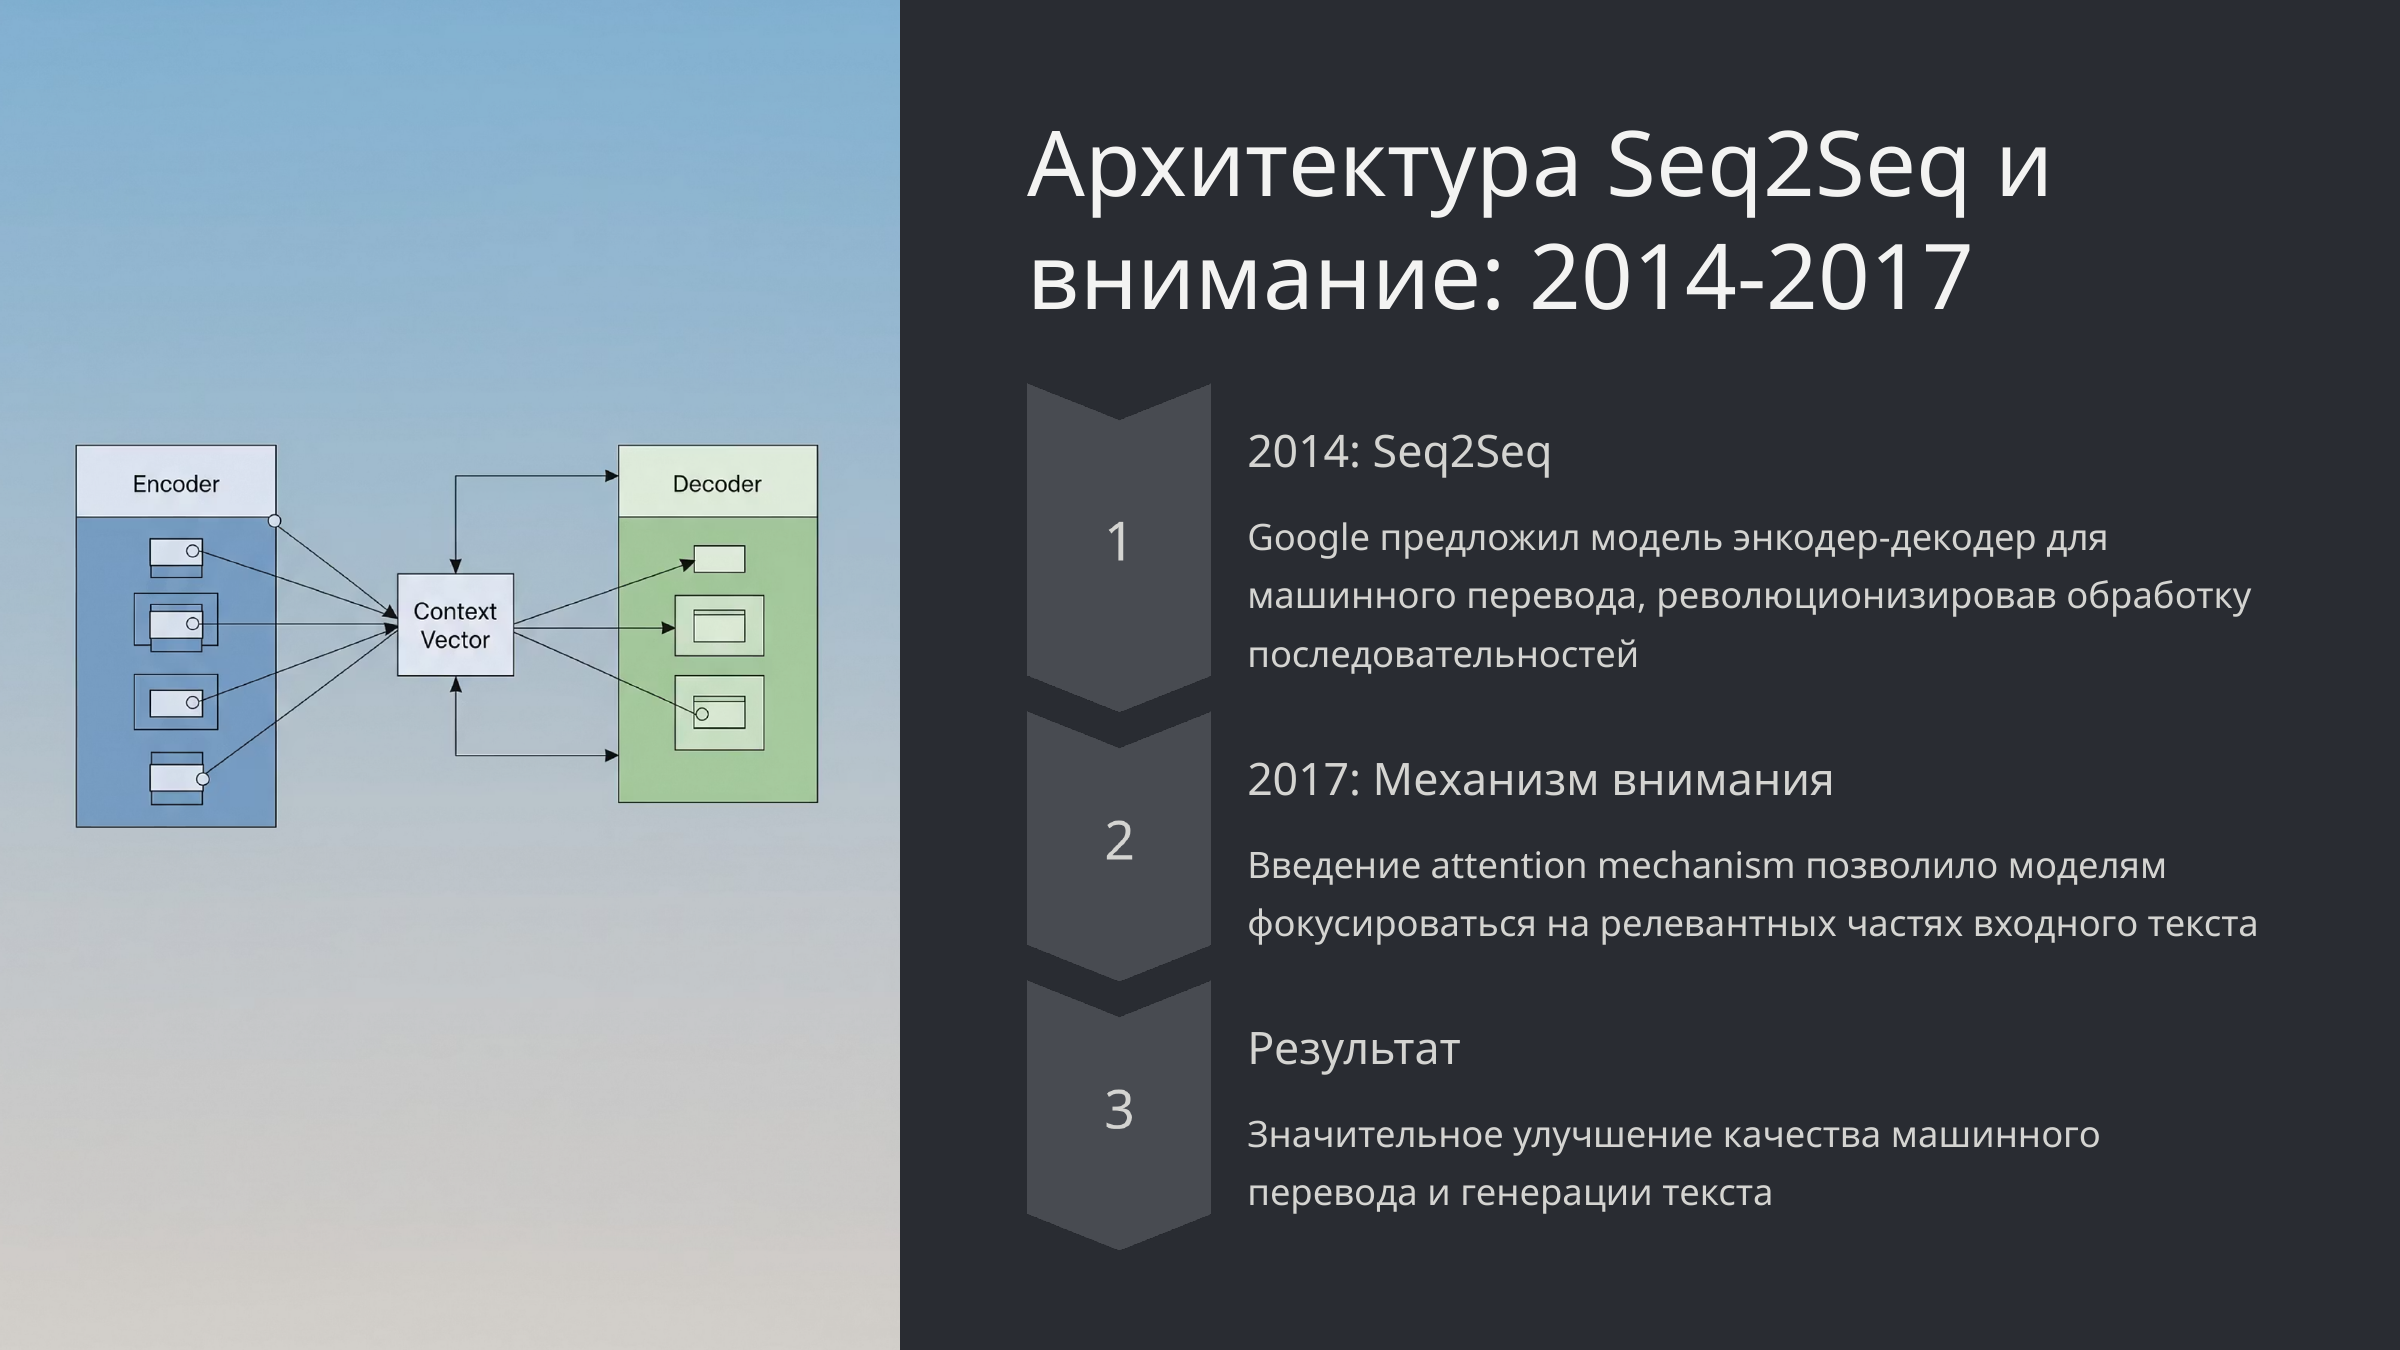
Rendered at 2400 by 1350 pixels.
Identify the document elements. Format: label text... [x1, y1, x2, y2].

picture [1027, 383, 1211, 1250]
text_box Google предложил модель энкодер-декодер для машинного перевода, революционизировав обработку последовательностей [1247, 499, 2272, 675]
text_box 2017: Механизм внимания [1247, 748, 1833, 806]
text_box Значительное улучшение качества машинного перевода и генерации текста [1247, 1096, 2272, 1214]
text_box Результат [1247, 1017, 1705, 1075]
picture [0, 0, 900, 1350]
text_box Архитектура Seq2Seq и внимание: 2014-2017 [1027, 100, 2272, 329]
text_box 2014: Seq2Seq [1247, 420, 1705, 478]
text_box Введение attention mechanism позволило моделям фокусироваться на релевантных частях входного текста [1247, 827, 2272, 945]
